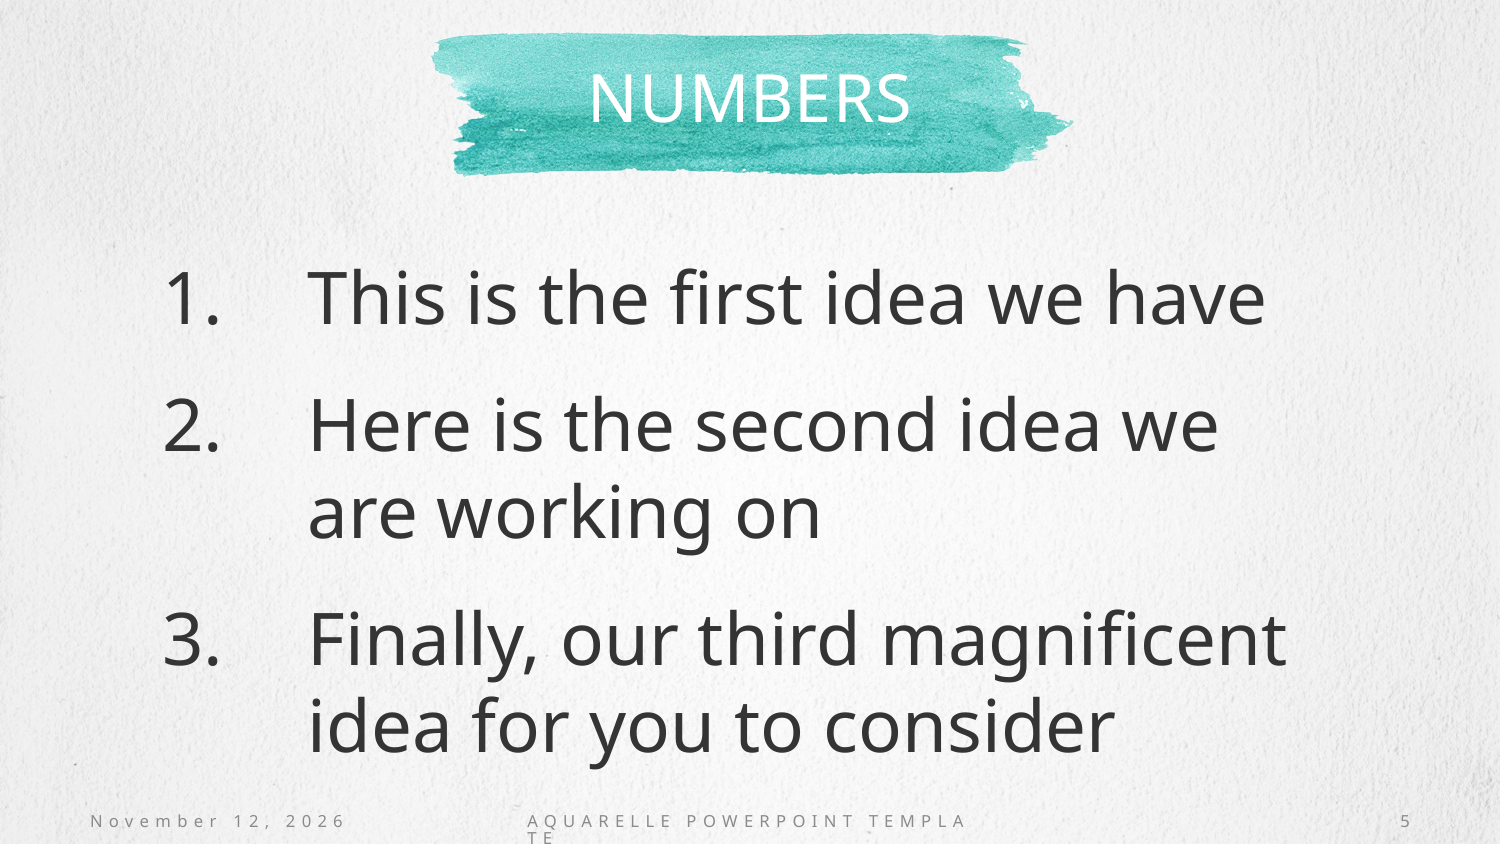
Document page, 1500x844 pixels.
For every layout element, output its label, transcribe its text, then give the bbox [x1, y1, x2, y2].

title numbers [520, 37, 980, 154]
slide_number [75, 799, 425, 844]
picture [0, 0, 1500, 844]
list This is the first idea we have Here is the second idea we are working on Finally, our third magnificent idea for you to consider [147, 244, 1365, 777]
slide_number 5 [1074, 799, 1425, 844]
footer AQUARELLE POWERPOINT TEMPLATE [512, 799, 988, 844]
